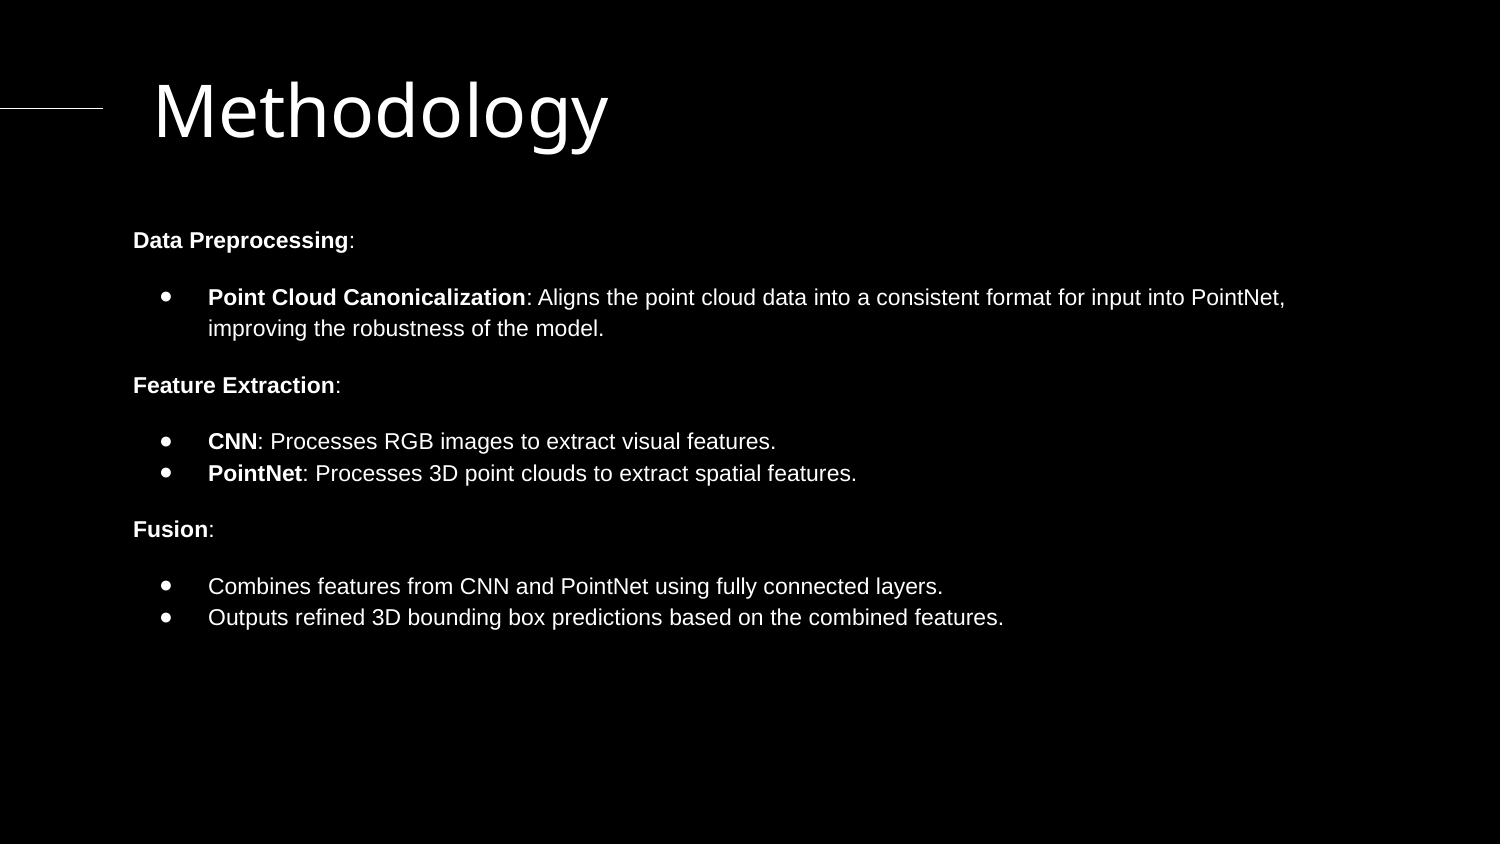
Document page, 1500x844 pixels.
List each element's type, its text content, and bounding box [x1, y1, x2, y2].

title Data Preprocessing: Point Cloud Canonicalization: Aligns the point cloud data into a consistent format for input into PointNet, improving the robustness of the model. Feature Extraction: CNN: Processes RGB images to extract visual features. PointNet: Processes 3D point clouds to extract spatial features. Fusion: Combines features from CNN and PointNet using fully connected layers. Outputs refined 3D bounding box predictions based on the combined features. [118, 166, 1383, 742]
title Methodology [118, 61, 1383, 156]
